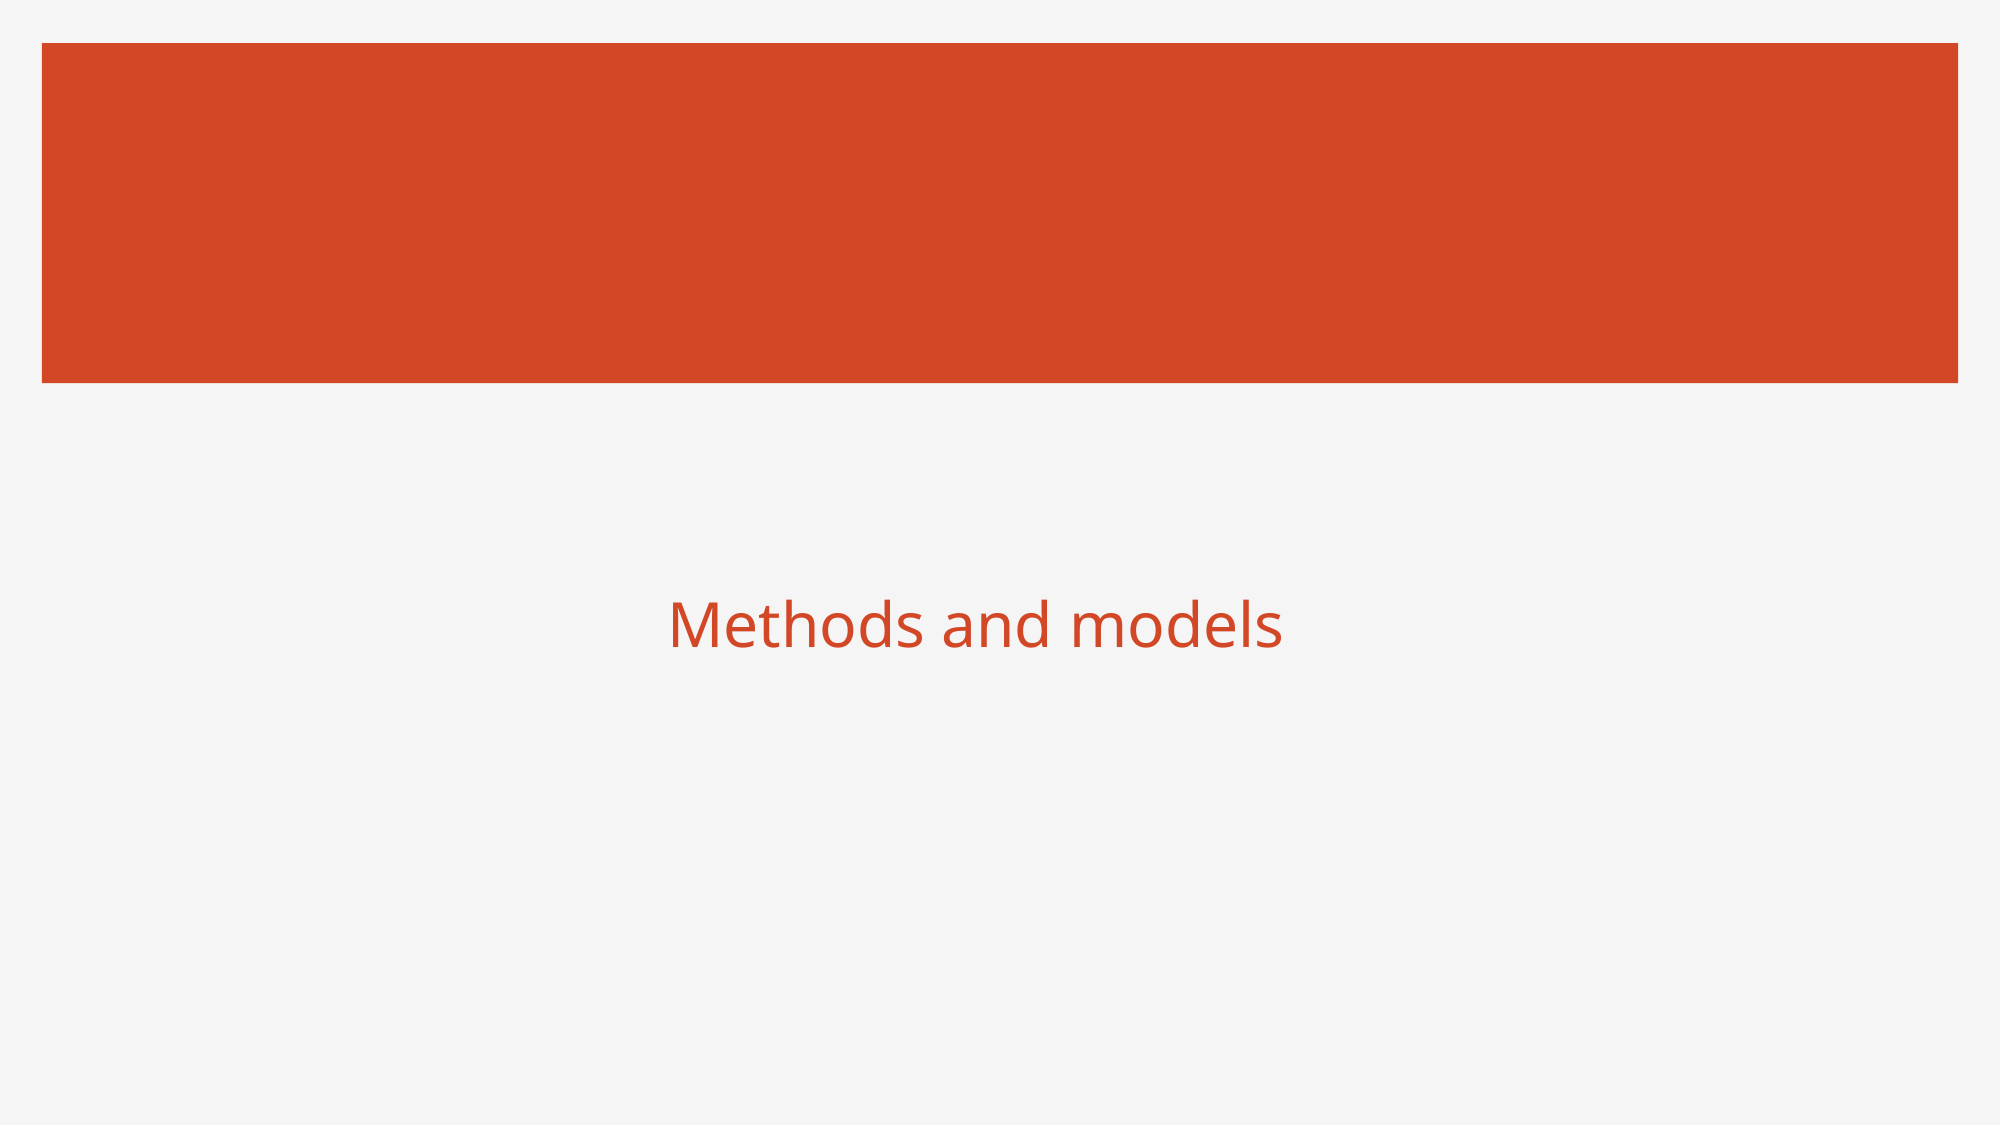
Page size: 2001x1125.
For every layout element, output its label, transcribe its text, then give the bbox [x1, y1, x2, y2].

title Methods and models [652, 562, 1348, 668]
